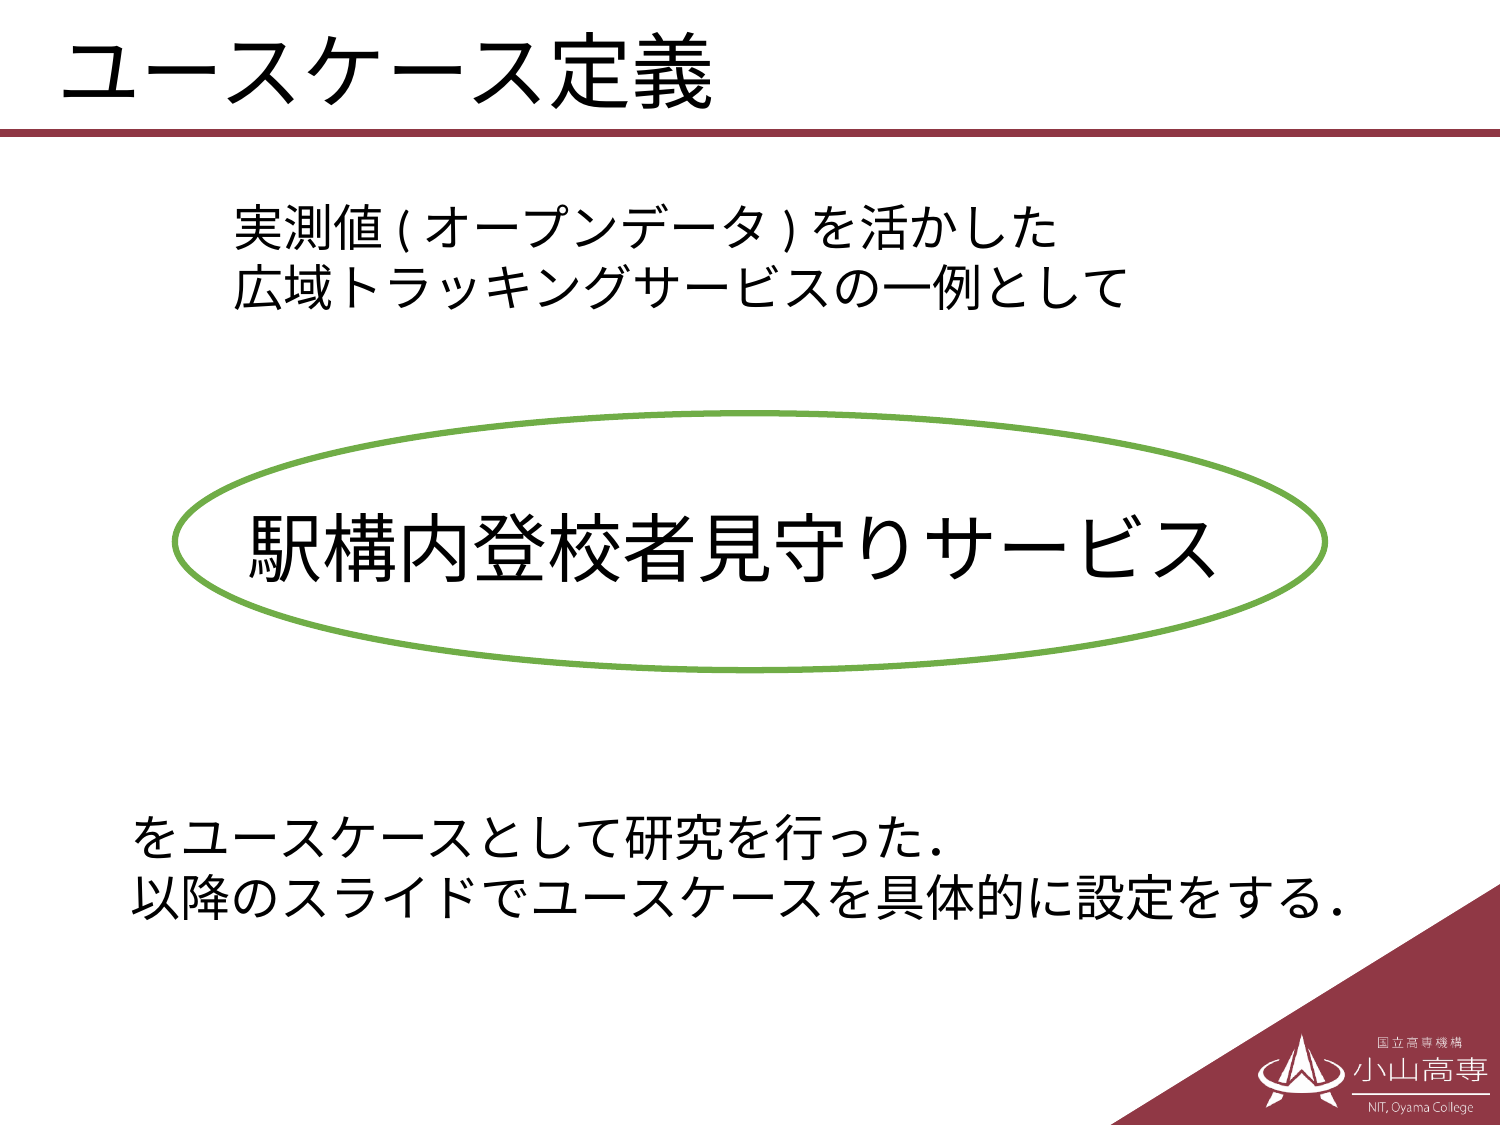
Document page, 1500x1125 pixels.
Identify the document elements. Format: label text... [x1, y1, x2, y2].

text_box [174, 413, 1325, 691]
text_box をユースケースとして研究を行った． 以降のスライドでユースケースを具体的に設定をする． [115, 799, 1385, 935]
picture [0, 129, 1500, 137]
picture [1112, 885, 1500, 1125]
text_box 実測値(オープンデータ)を活かした 広域トラッキングサービスの一例として [219, 189, 1225, 324]
title ユースケース定義 [42, 20, 1294, 130]
